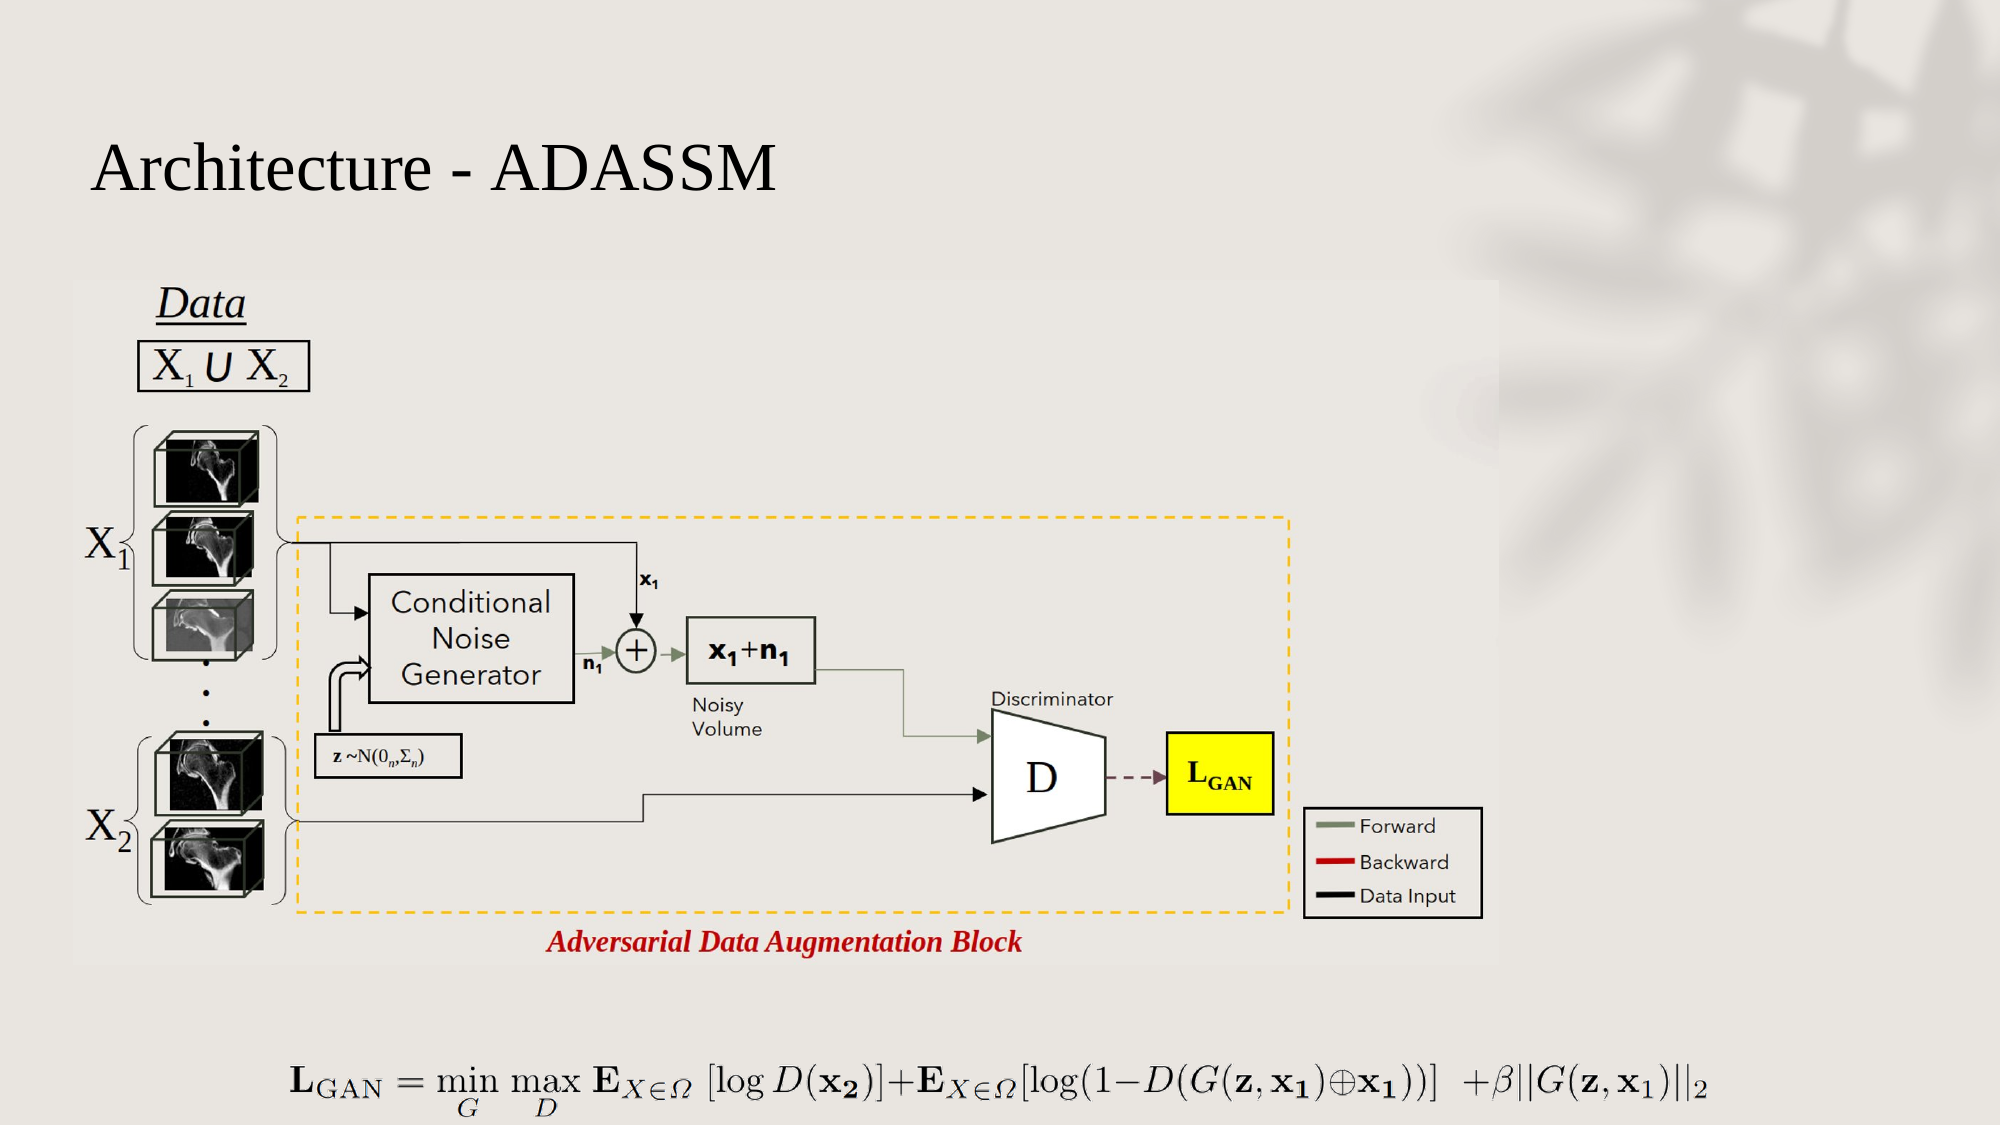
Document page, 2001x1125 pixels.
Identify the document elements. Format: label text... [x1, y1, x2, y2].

picture [284, 1054, 1710, 1120]
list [73, 280, 1499, 965]
title Architecture - ADASSM [75, 60, 1863, 278]
